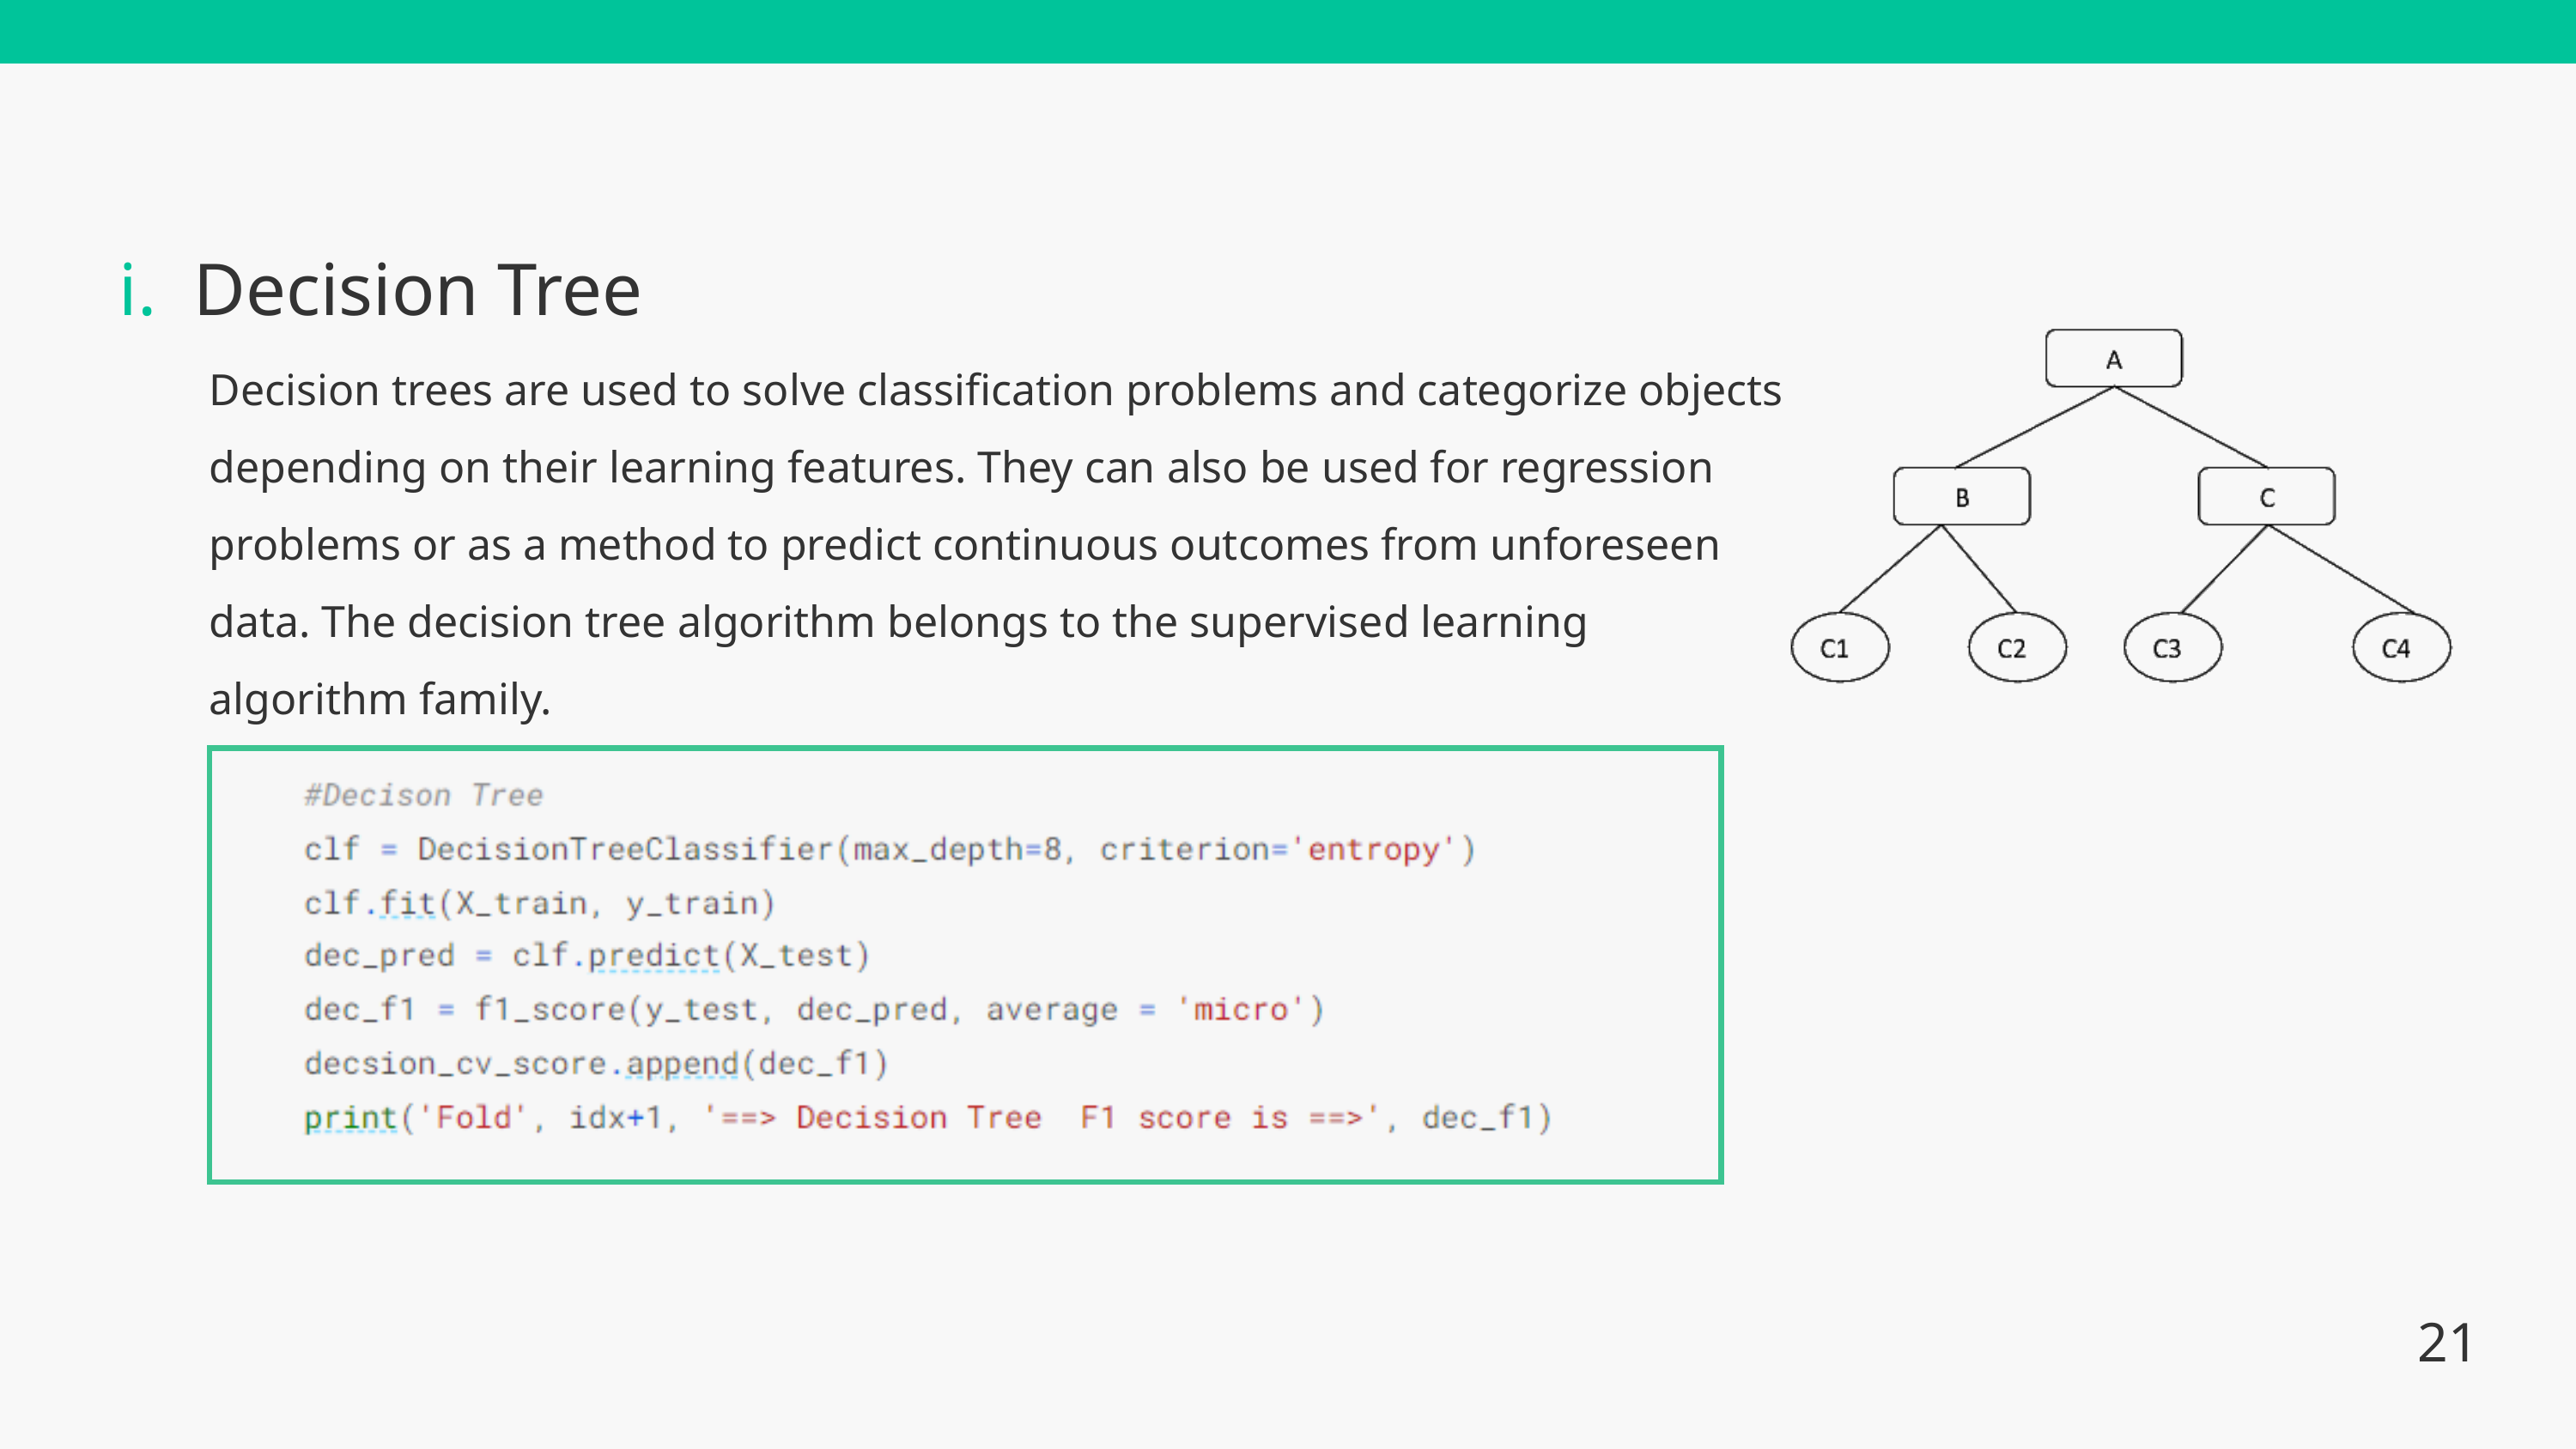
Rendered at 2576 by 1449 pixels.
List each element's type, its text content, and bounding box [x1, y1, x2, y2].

text_box i. Decision Tree [118, 215, 1142, 330]
text_box [1746, 319, 2476, 713]
text_box [209, 748, 1722, 1183]
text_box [0, 0, 2576, 64]
text_box 21 [2383, 1286, 2480, 1373]
text_box Decision trees are used to solve classification problems and categorize objects depending on their learning features. They can also be used for regression problems or as a method to predict continuous outcomes from unforeseen data. The decision tree algorithm belongs to the supervised learning algorithm family. [209, 336, 1795, 724]
